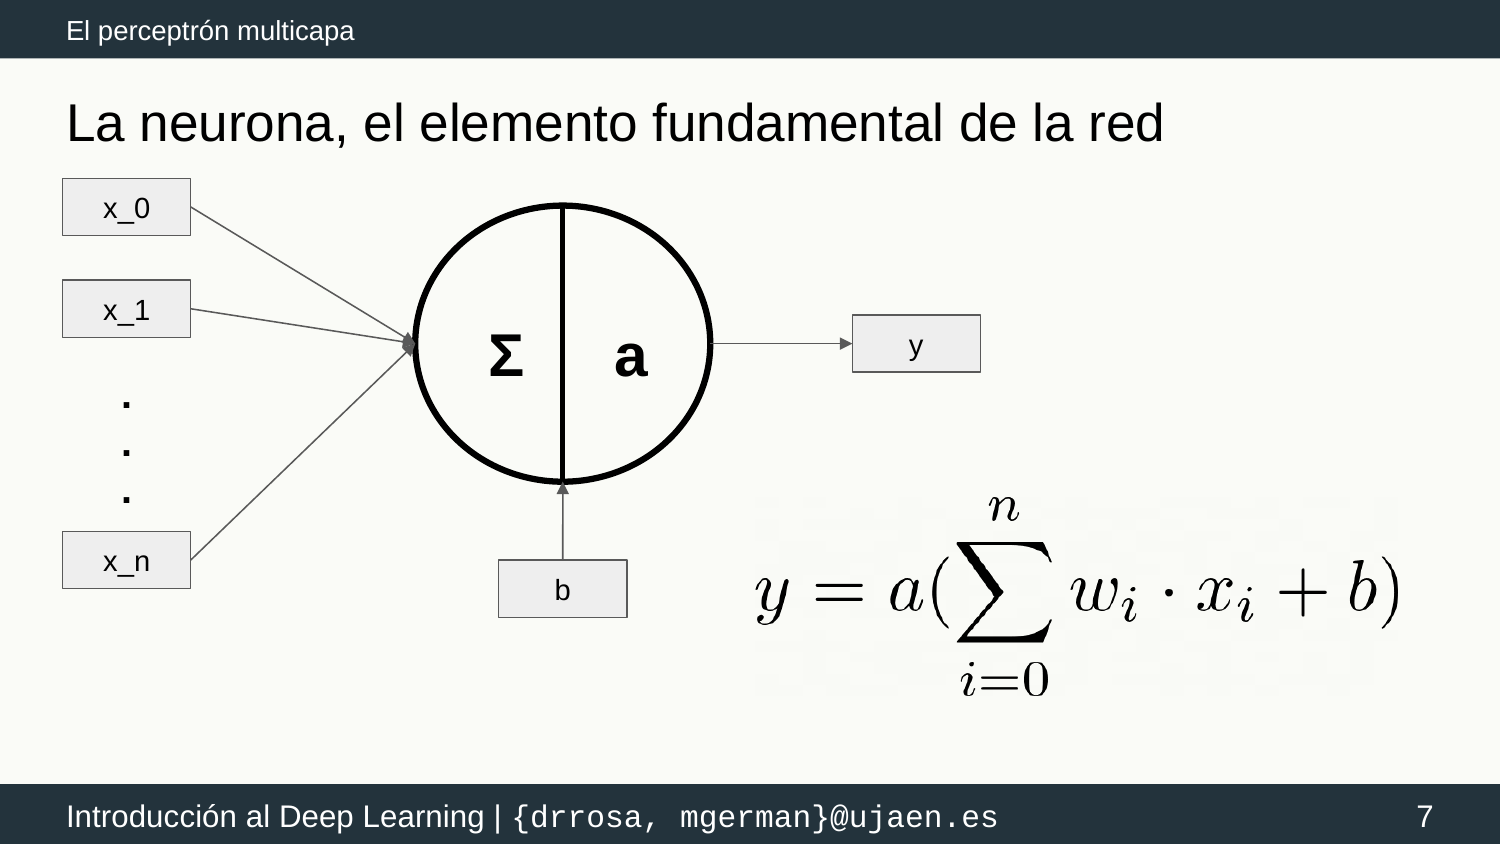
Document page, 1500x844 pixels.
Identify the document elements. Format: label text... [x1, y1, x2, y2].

text_box x_n [62, 531, 191, 589]
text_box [190, 343, 416, 561]
text_box Σ [473, 300, 542, 403]
picture [754, 497, 1399, 696]
text_box x_0 [62, 178, 191, 236]
text_box x_1 [62, 280, 185, 338]
text_box b [498, 560, 627, 618]
text_box a [599, 300, 668, 403]
slide_number ‹#› [1358, 782, 1449, 844]
text_box . . . [62, 353, 185, 527]
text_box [190, 206, 416, 308]
title La neurona, el elemento fundamental de la red [51, 72, 1449, 167]
subtitle El perceptrón multicapa [51, 0, 1262, 62]
text_box [420, 205, 562, 482]
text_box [190, 308, 416, 343]
text_box [565, 205, 711, 482]
text_box y [852, 315, 981, 373]
